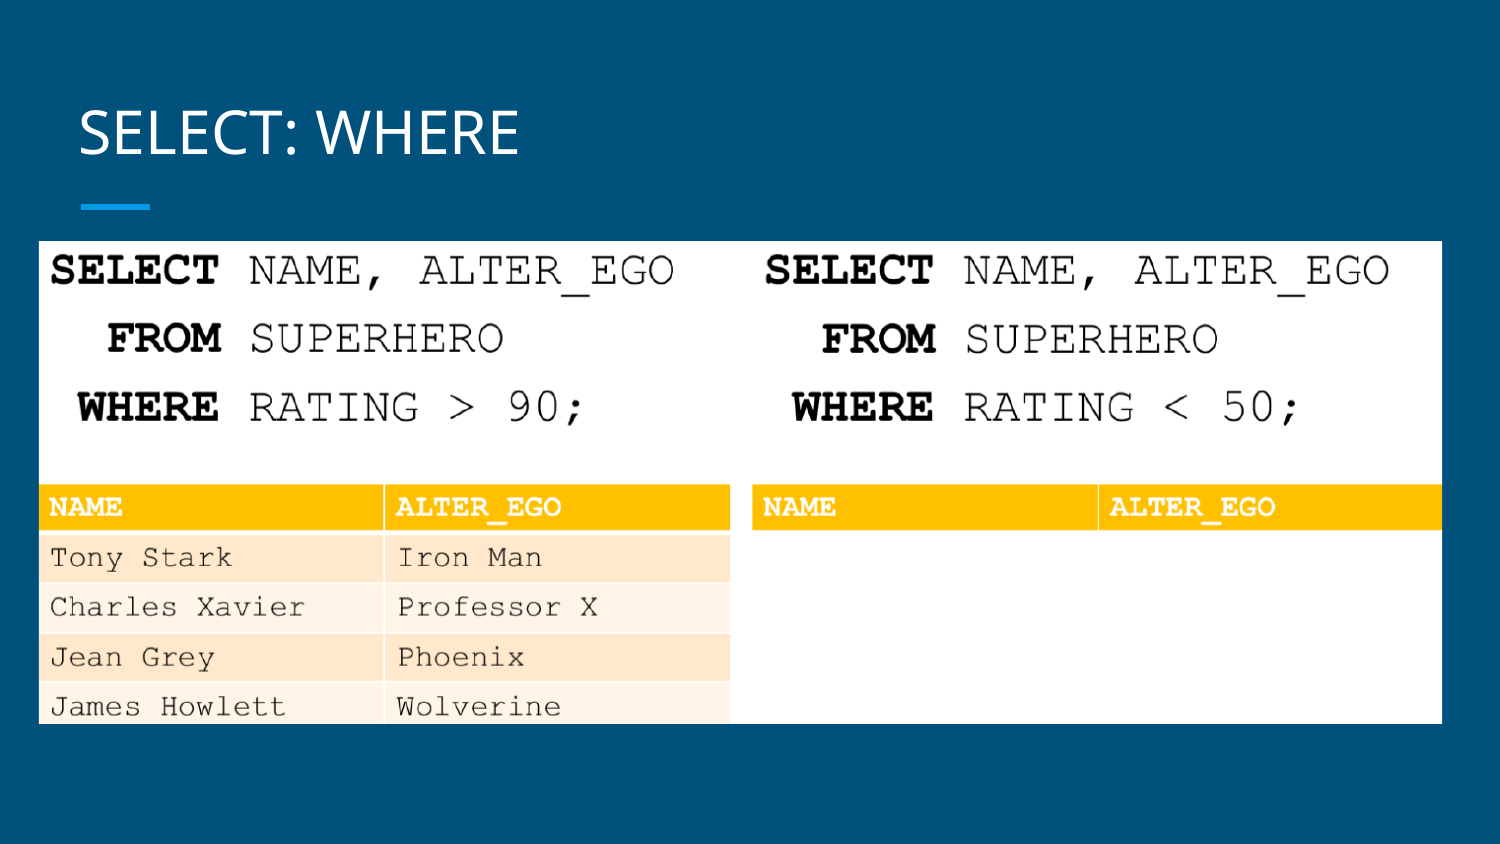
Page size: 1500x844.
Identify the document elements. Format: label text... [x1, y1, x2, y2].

picture [39, 242, 1442, 723]
title SELECT: WHERE [63, 75, 1437, 188]
